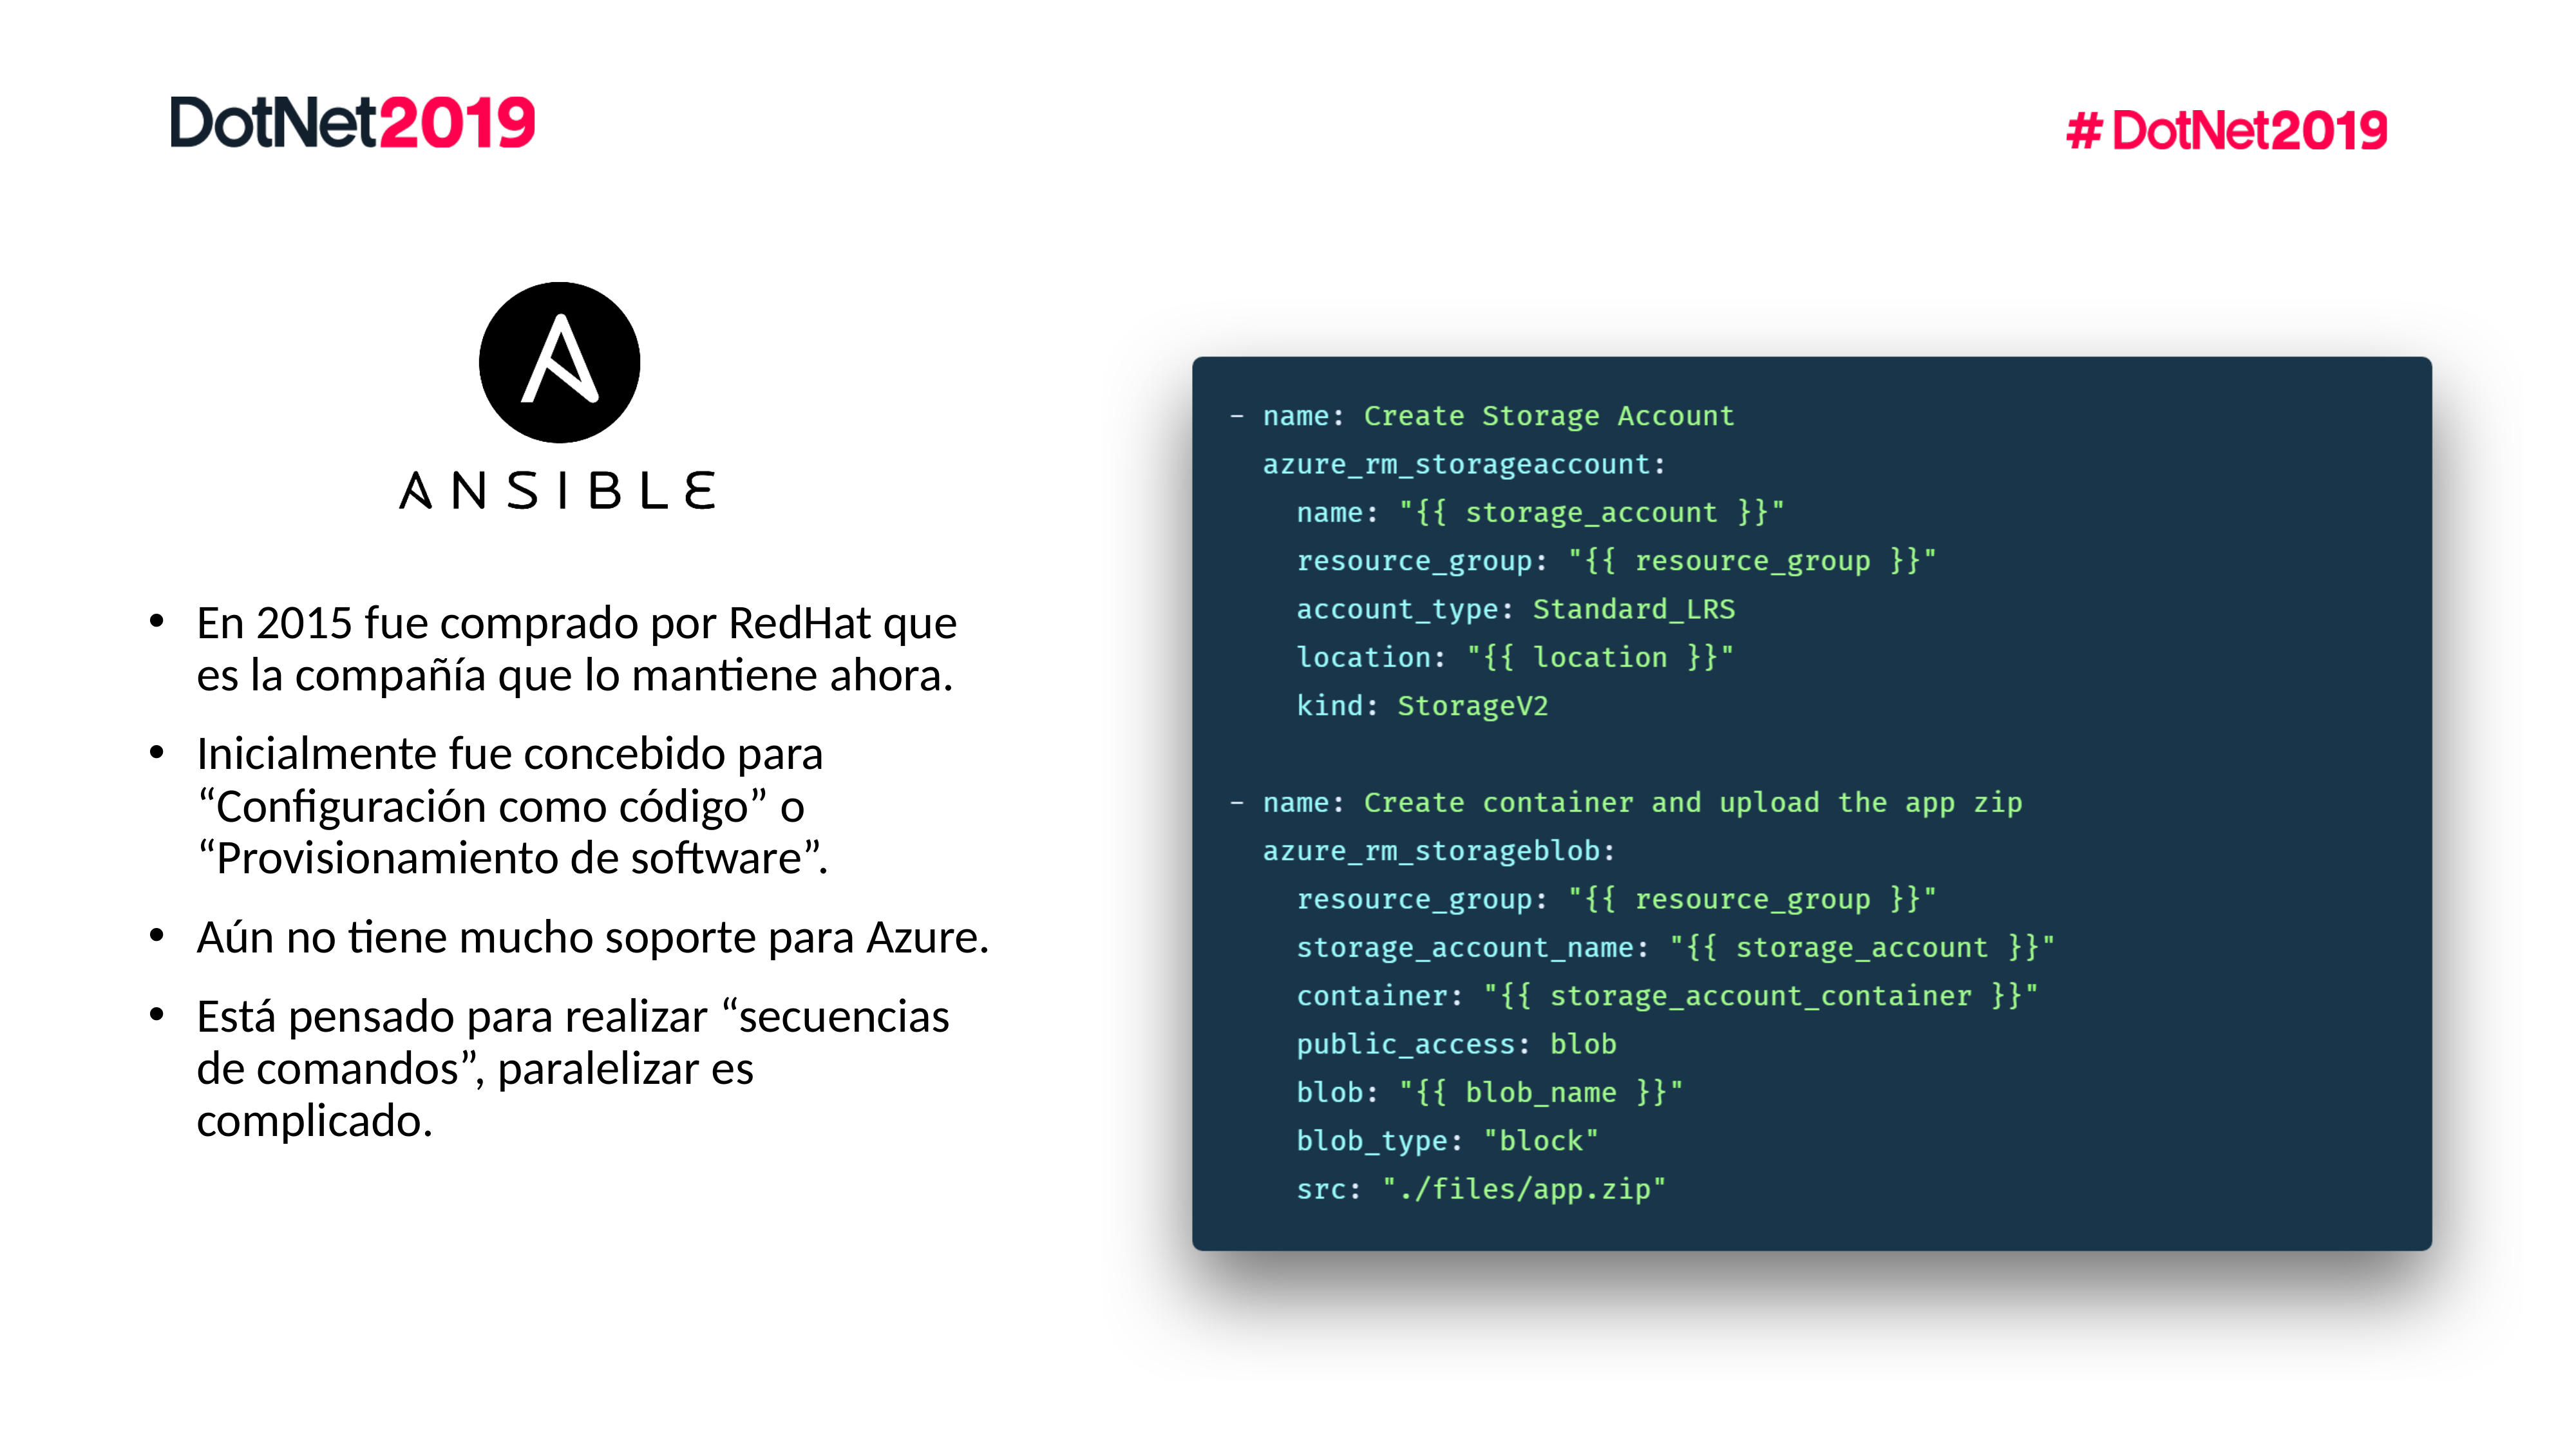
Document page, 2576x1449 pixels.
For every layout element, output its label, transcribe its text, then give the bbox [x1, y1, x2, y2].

list En 2015 fue comprado por RedHat que es la compañía que lo mantiene ahora. Inicialmente fue concebido para “Configuración como código” o “Provisionamiento de software”. Aún no tiene mucho soporte para Azure. Está pensado para realizar “secuencias de comandos”, paralelizar es complicado. [138, 592, 1004, 1247]
picture [1100, 228, 2525, 1380]
picture [378, 251, 731, 530]
